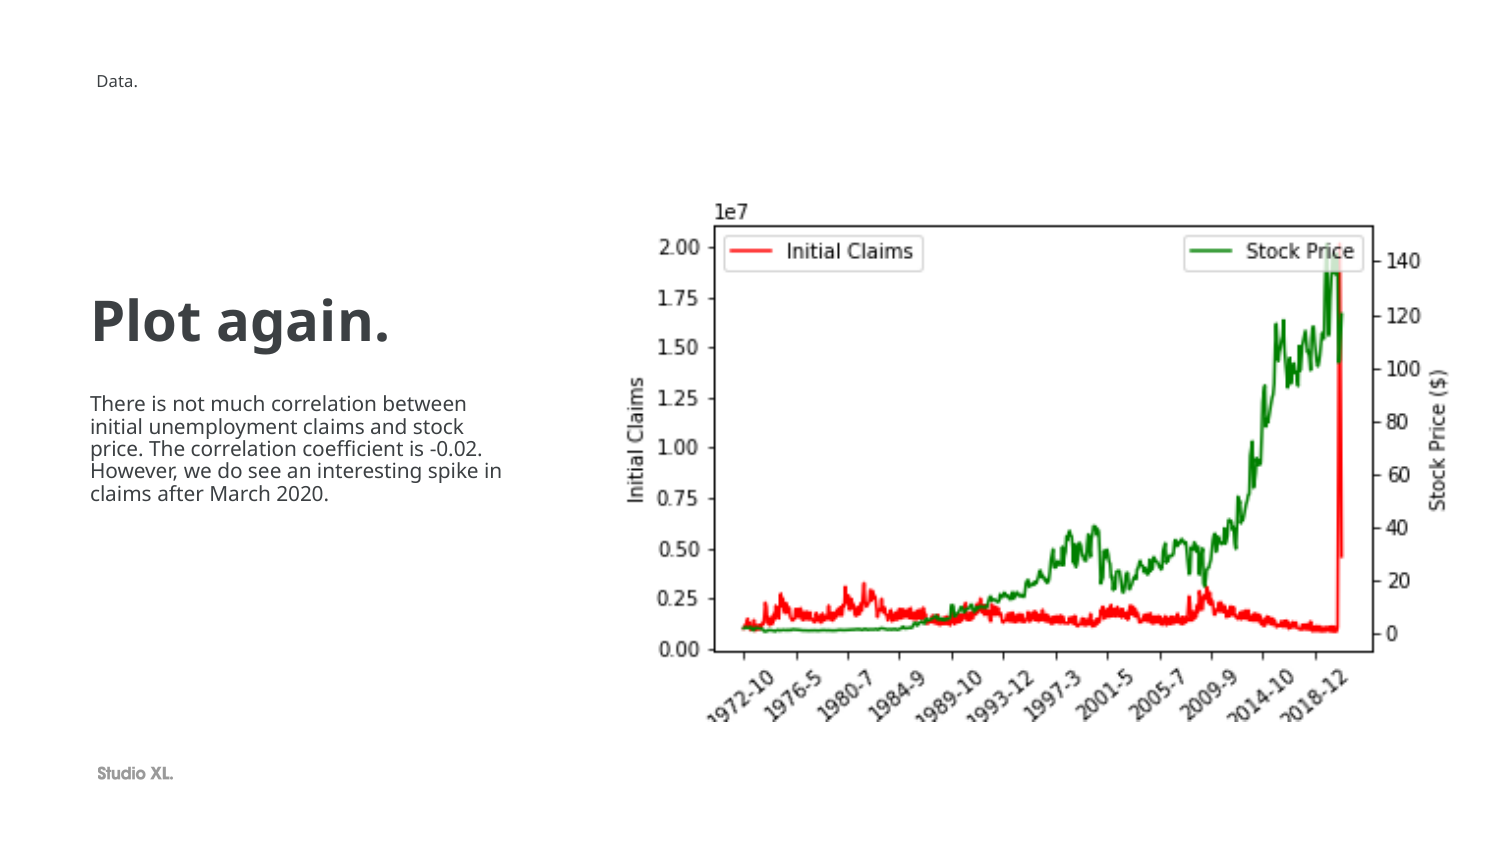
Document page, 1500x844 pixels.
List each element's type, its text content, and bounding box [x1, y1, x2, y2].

picture [608, 156, 1457, 723]
subtitle There is not much correlation between initial unemployment claims and stock price. The correlation coefficient is -0.02. However, we do see an interesting spike in claims after March 2020. [0, 378, 525, 501]
picture [98, 765, 173, 781]
subtitle Plot again. [0, 181, 586, 369]
title Data. [81, 63, 725, 98]
